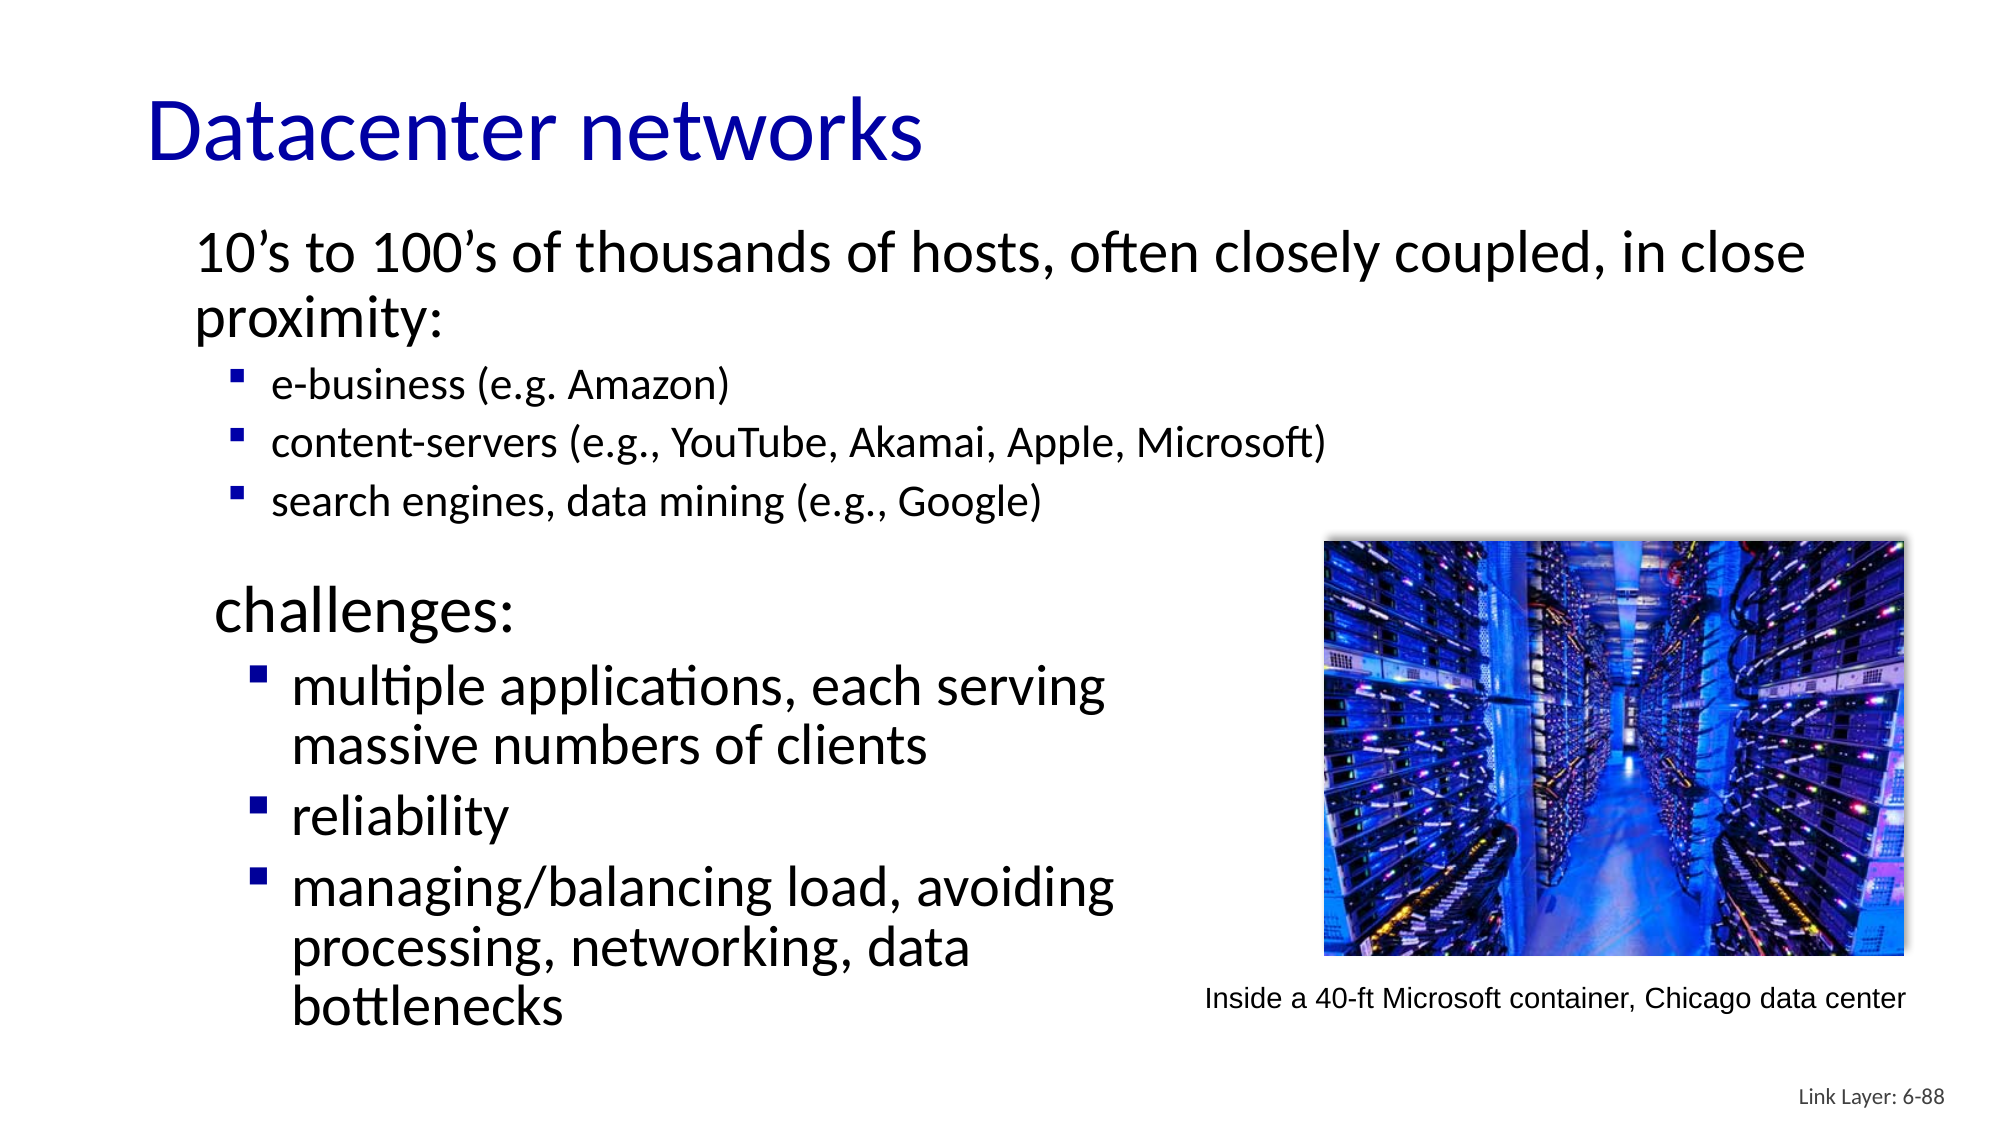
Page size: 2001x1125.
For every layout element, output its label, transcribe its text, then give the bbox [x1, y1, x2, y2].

slide_number Link Layer: 6-88 [1510, 1065, 1961, 1125]
text_box challenges: multiple applications, each serving massive numbers of clients reliability managing/balancing load, avoiding processing, networking, data bottlenecks [199, 570, 1147, 1072]
title Datacenter networks [131, 57, 1857, 205]
picture [1324, 541, 1904, 956]
text_box 10’s to 100’s of thousands of hosts, often closely coupled, in close proximity: e-business (e.g. Amazon) content-servers (e.g., YouTube, Akamai, Apple, Microsoft) search engines, data mining (e.g., Google) [160, 212, 1836, 536]
text_box Inside a 40-ft Microsoft container, Chicago data center [1189, 971, 1977, 1022]
